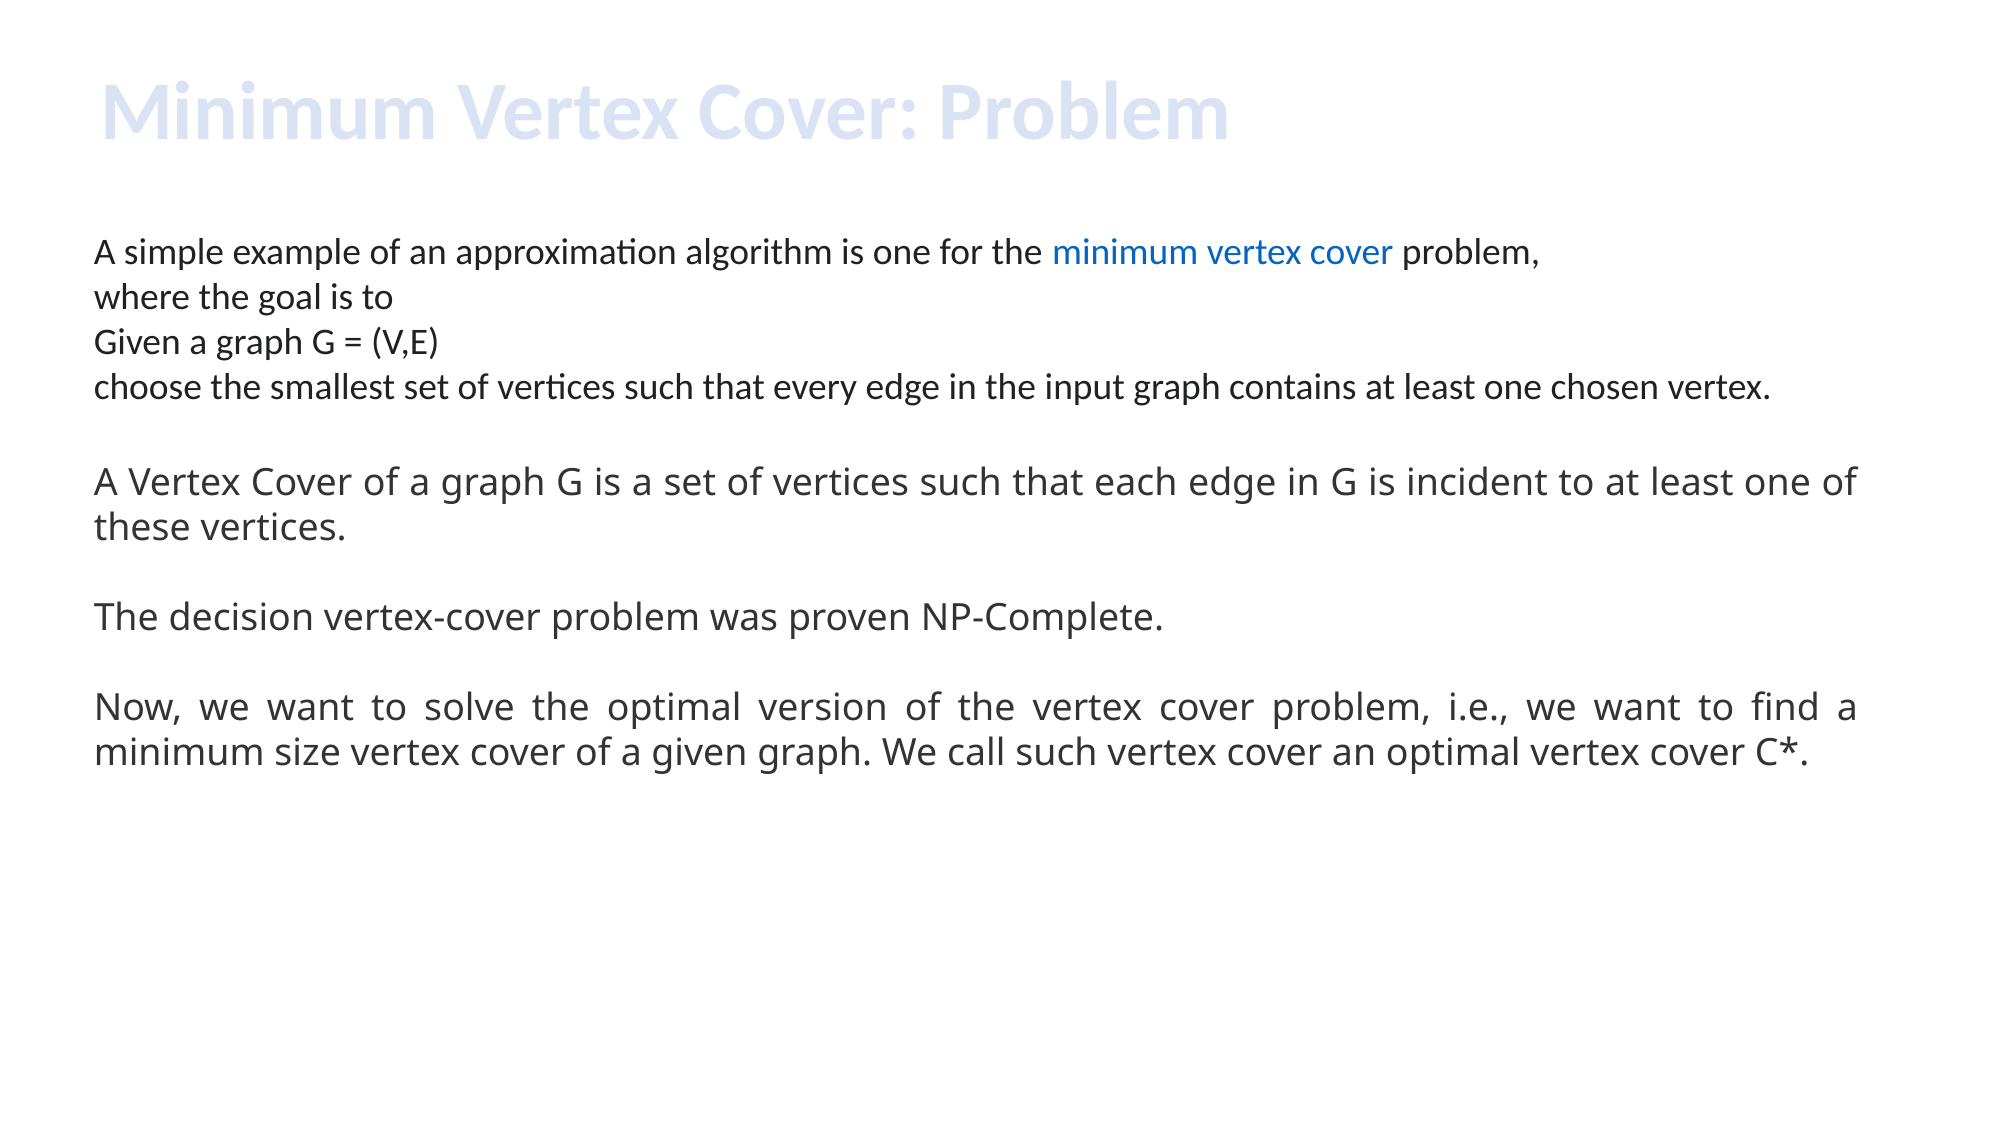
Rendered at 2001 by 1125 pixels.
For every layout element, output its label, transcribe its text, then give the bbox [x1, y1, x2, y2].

text_box Minimum Vertex Cover: Problem [85, 48, 1248, 164]
text_box A Vertex Cover of a graph G is a set of vertices such that each edge in G is incident to at least one of these vertices. The decision vertex-cover problem was proven NP-Complete. Now, we want to solve the optimal version of the vertex cover problem, i.e., we want to find a minimum size vertex cover of a given graph. We call such vertex cover an optimal vertex cover C*. [78, 450, 1875, 781]
text_box A simple example of an approximation algorithm is one for the minimum vertex cover problem, where the goal is to Given a graph G = (V,E) choose the smallest set of vertices such that every edge in the input graph contains at least one chosen vertex. [79, 219, 1854, 414]
